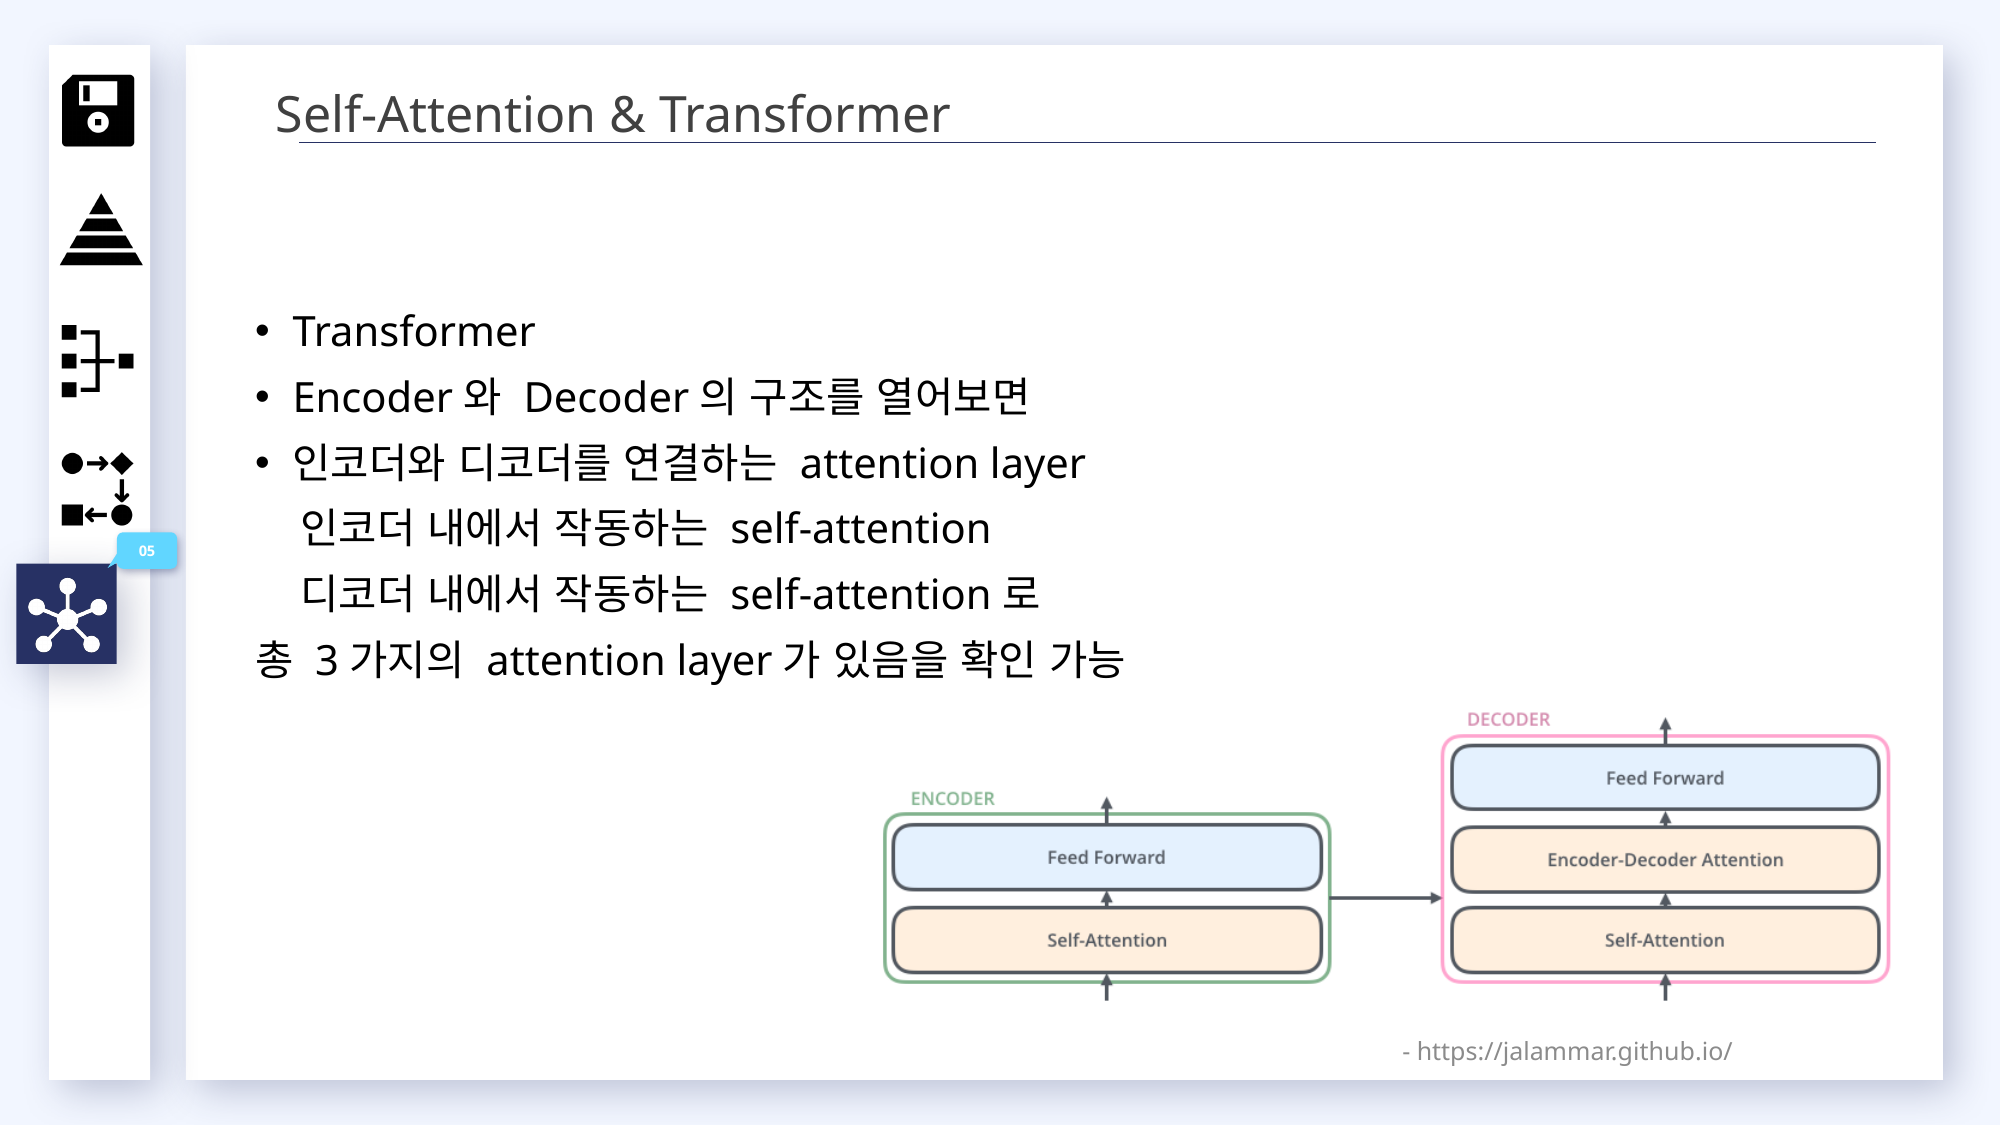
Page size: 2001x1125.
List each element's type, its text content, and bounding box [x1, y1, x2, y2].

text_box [16, 45, 178, 1080]
text_box Self-Attention & Transformer [185, 44, 1944, 1081]
list Transformer Encoder와 Decoder의 구조를 열어보면 인코더와 디코더를 연결하는 attention layer 인코더 내에서 작동하는 self-attention 디코더 내에서 작동하는 self-attention로 총 3가지의 attention layer가 있음을 확인 가능 [240, 302, 1817, 1021]
text_box - https://jalammar.github.io/ [1230, 1020, 1906, 1081]
picture [858, 685, 1912, 1020]
